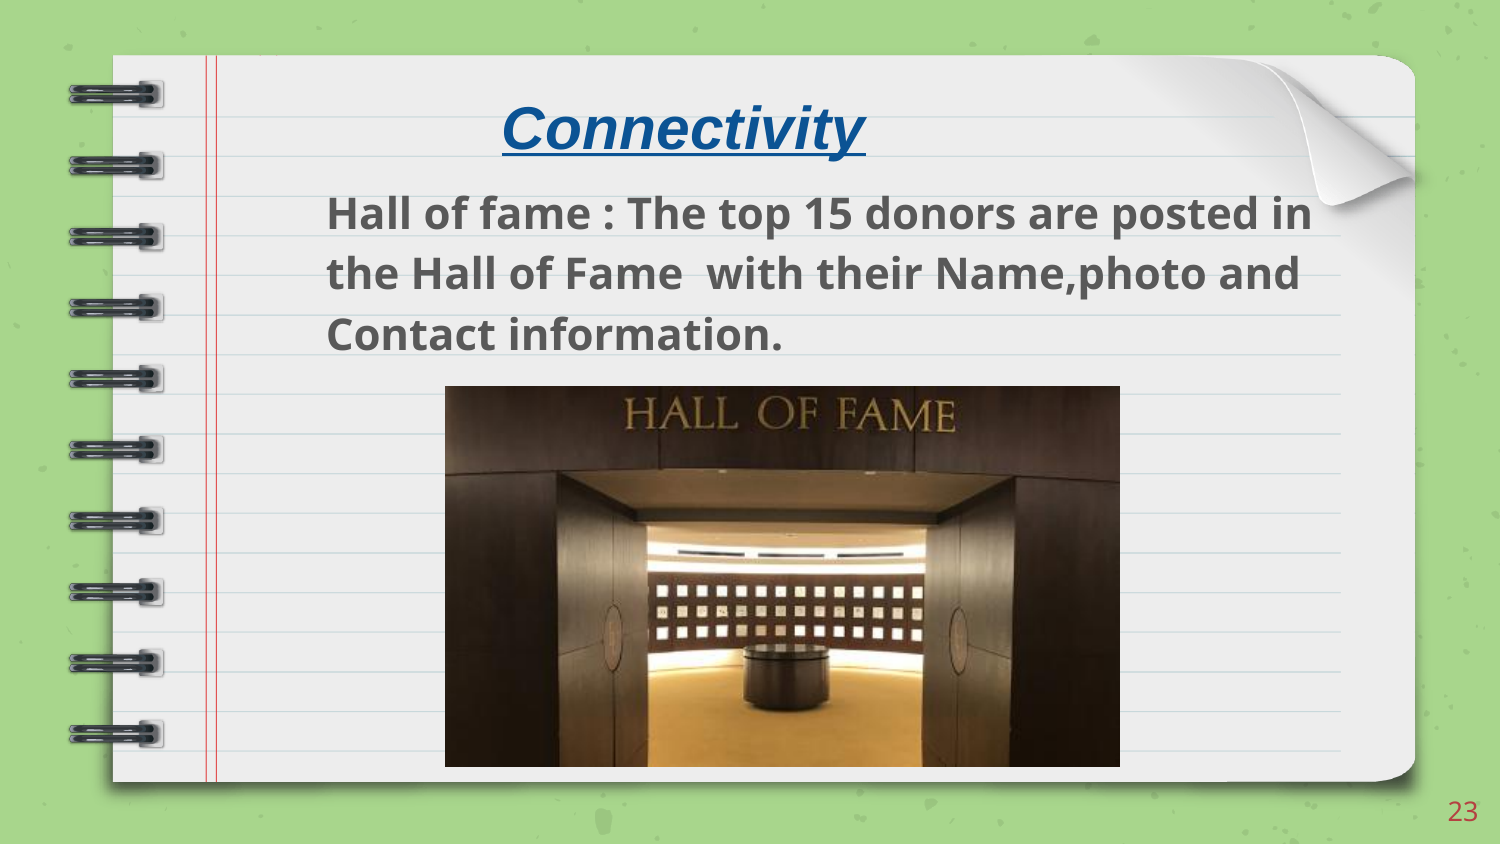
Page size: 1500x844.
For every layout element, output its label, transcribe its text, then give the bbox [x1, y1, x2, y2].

text_box Connectivity [186, 63, 1025, 177]
text_box [282, 359, 1350, 767]
slide_number ‹#› [1403, 779, 1494, 844]
text_box Hall of fame : The top 15 donors are posted in the Hall of Fame with their Name,photo and Contact information. [235, 162, 1405, 374]
picture [63, 22, 1437, 822]
